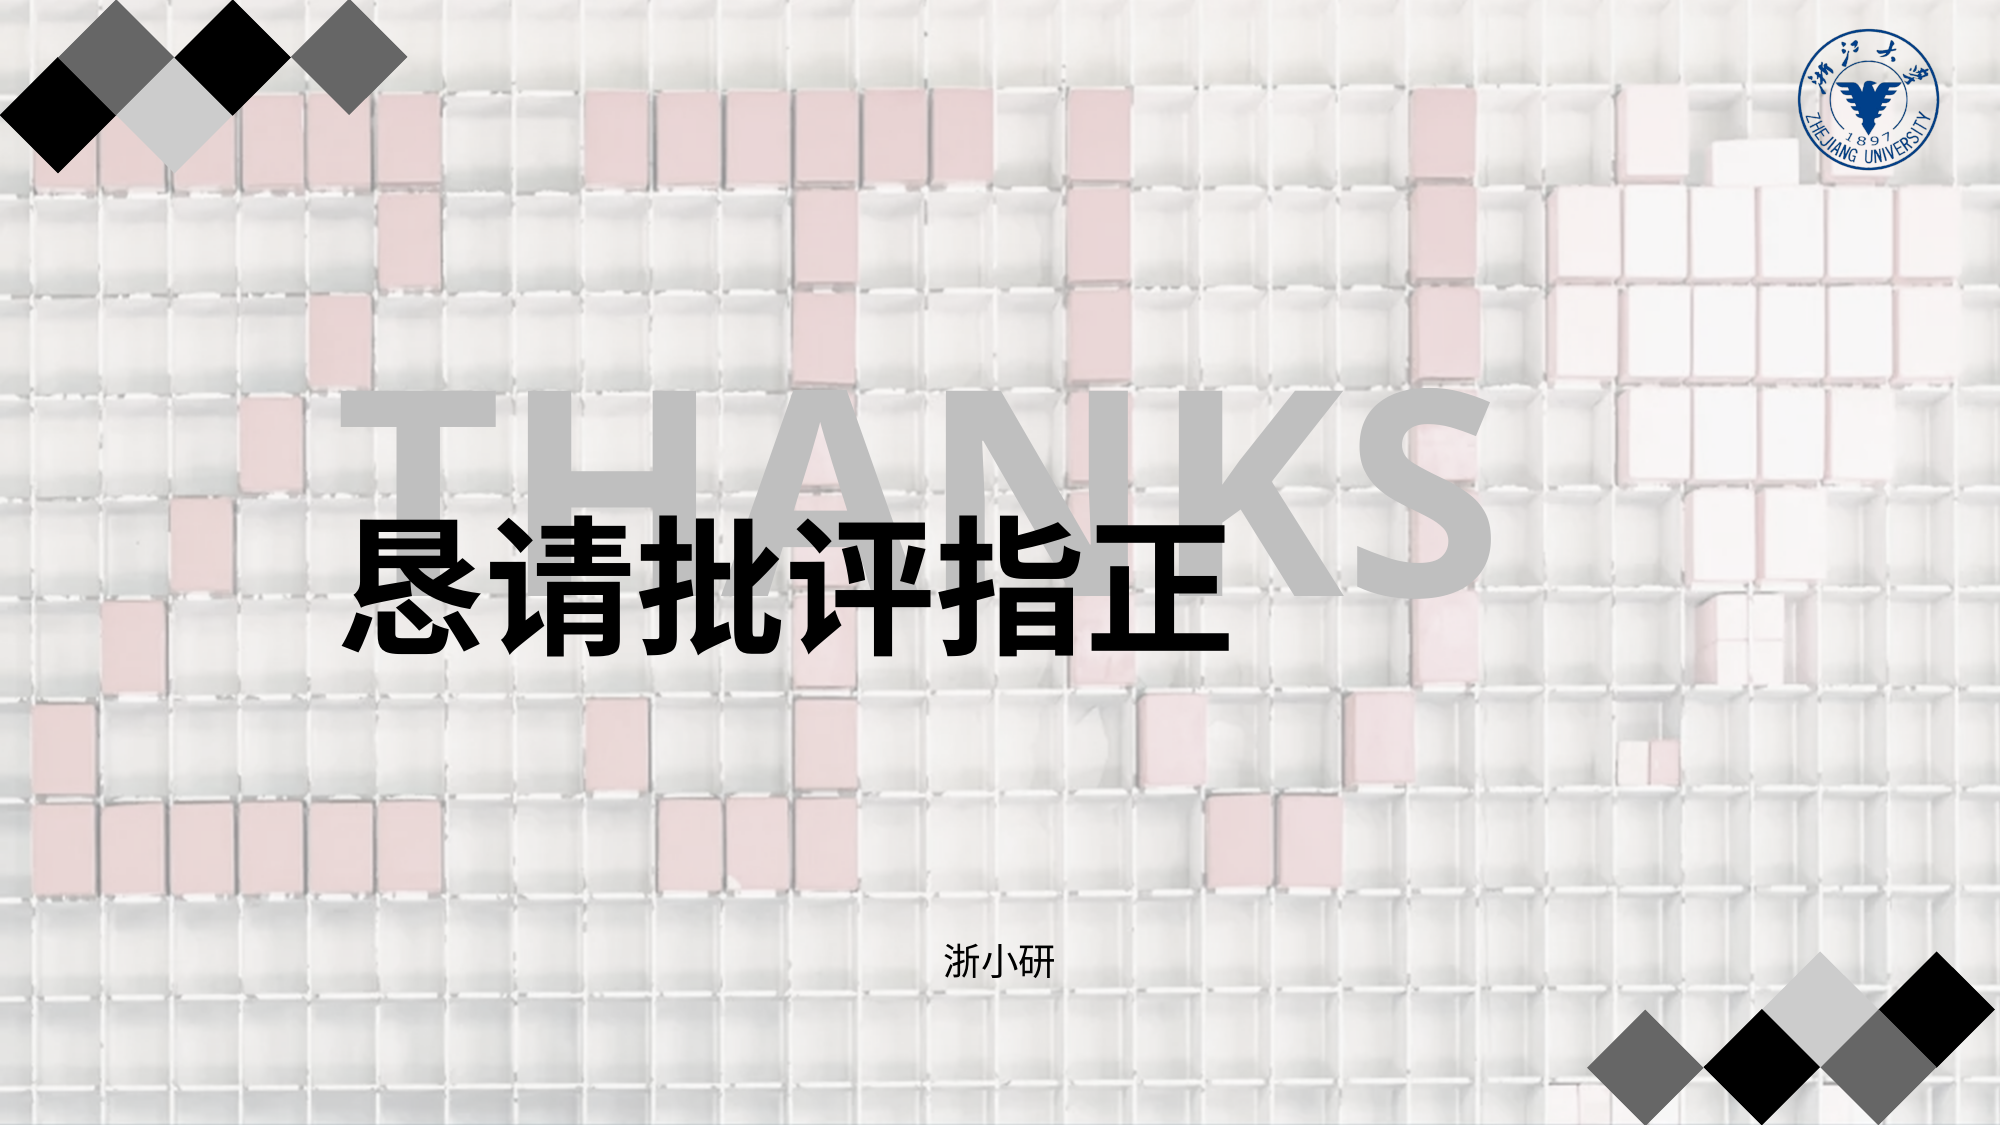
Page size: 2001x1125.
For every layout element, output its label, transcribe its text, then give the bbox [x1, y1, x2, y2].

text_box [320, 301, 1680, 684]
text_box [1604, 968, 1978, 1109]
text_box [1793, 25, 1943, 174]
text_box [16, 15, 391, 157]
text_box 浙小研 [839, 931, 1160, 991]
